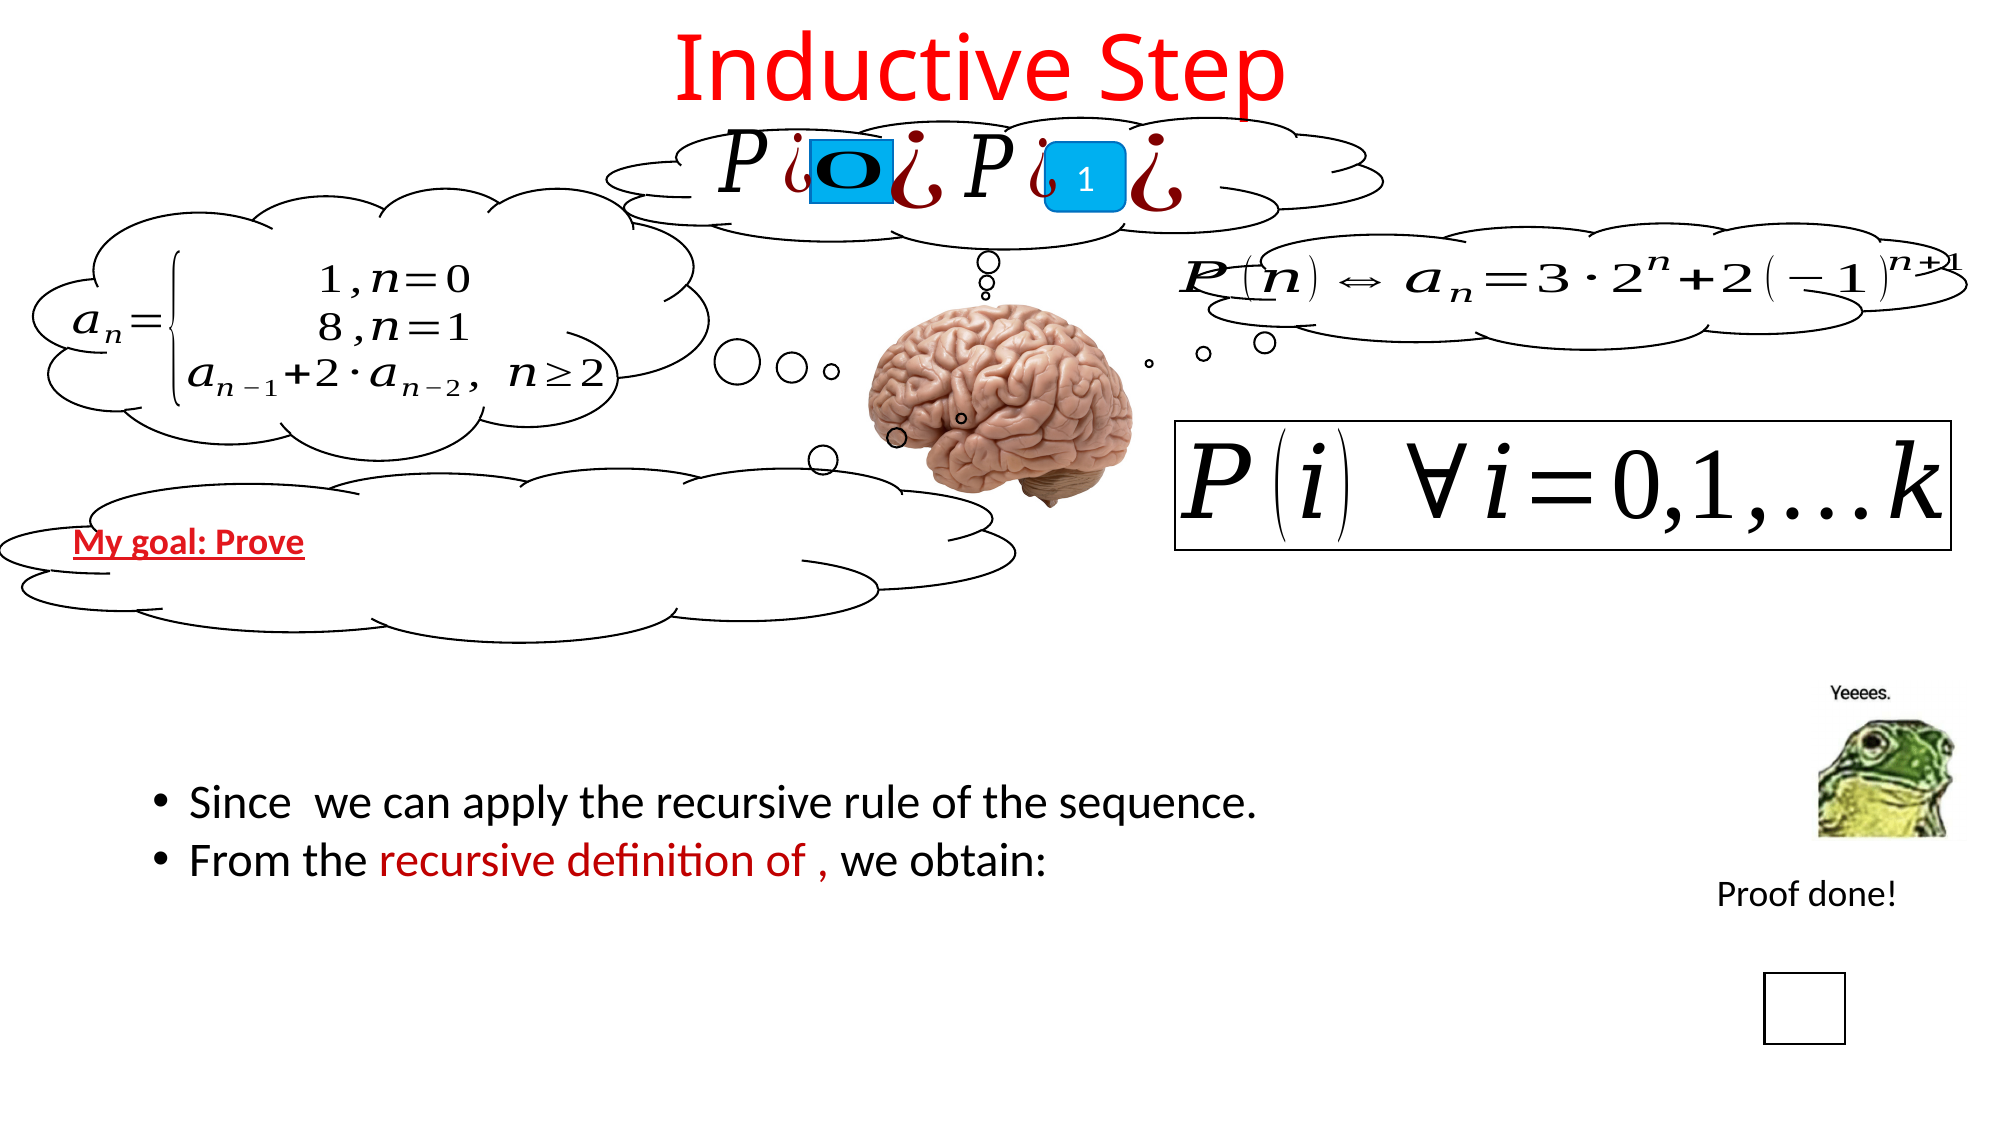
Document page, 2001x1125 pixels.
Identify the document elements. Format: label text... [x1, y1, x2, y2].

text_box Proof done! [1702, 861, 1939, 922]
picture [834, 277, 1165, 542]
title Inductive Step [119, 0, 1845, 180]
text_box [605, 116, 1385, 277]
text_box [0, 444, 1017, 644]
text_box [1253, 331, 1277, 355]
text_box [775, 351, 808, 384]
text_box [713, 338, 761, 386]
picture [1811, 680, 1967, 841]
text_box [1195, 345, 1212, 362]
text_box [31, 187, 710, 462]
text_box [822, 363, 834, 381]
text_box [1193, 222, 1968, 351]
text_box [1763, 972, 1846, 1045]
